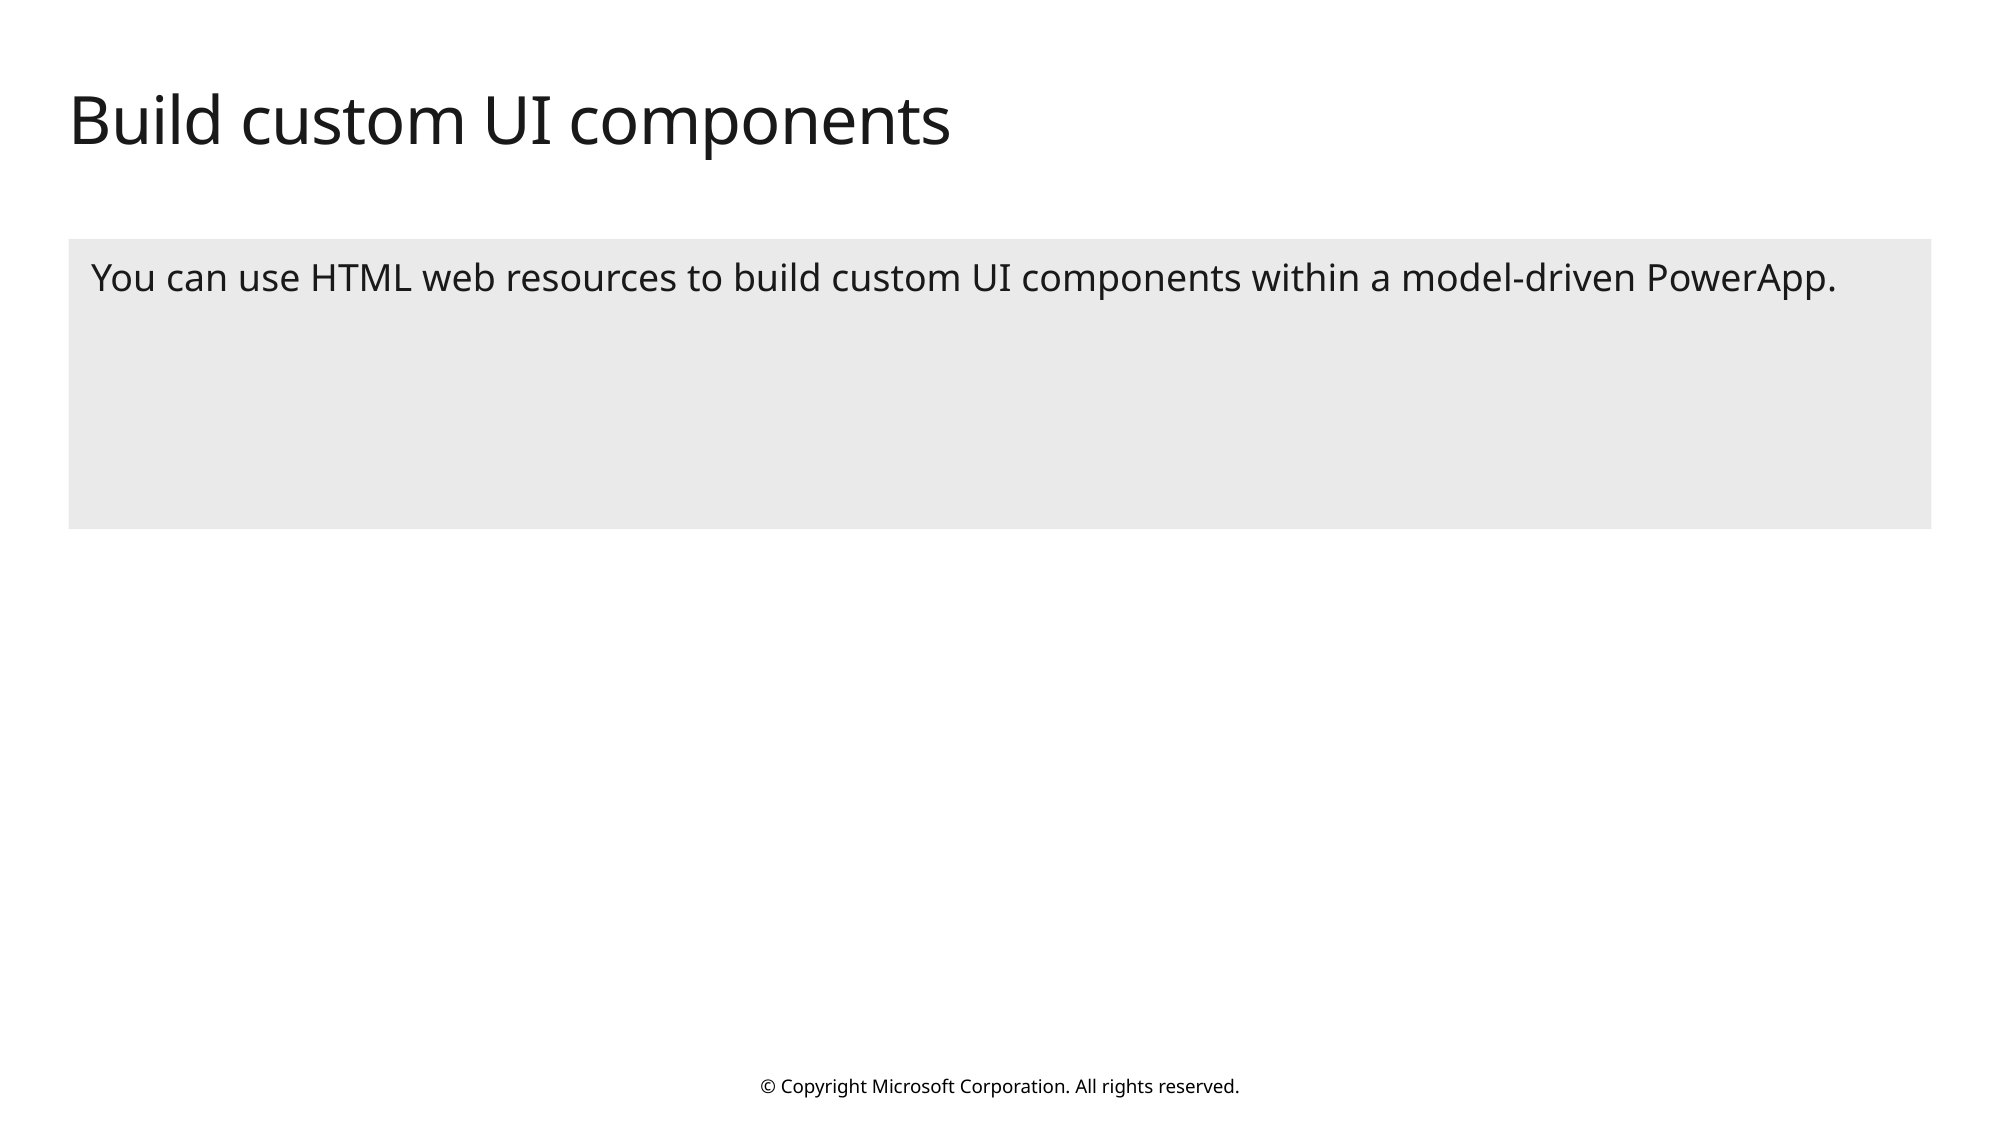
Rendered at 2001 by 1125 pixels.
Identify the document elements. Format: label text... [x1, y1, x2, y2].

list You can use HTML web resources to build custom UI components within a model-driven PowerApp. [68, 238, 1932, 530]
title Build custom UI components [68, 72, 1932, 192]
